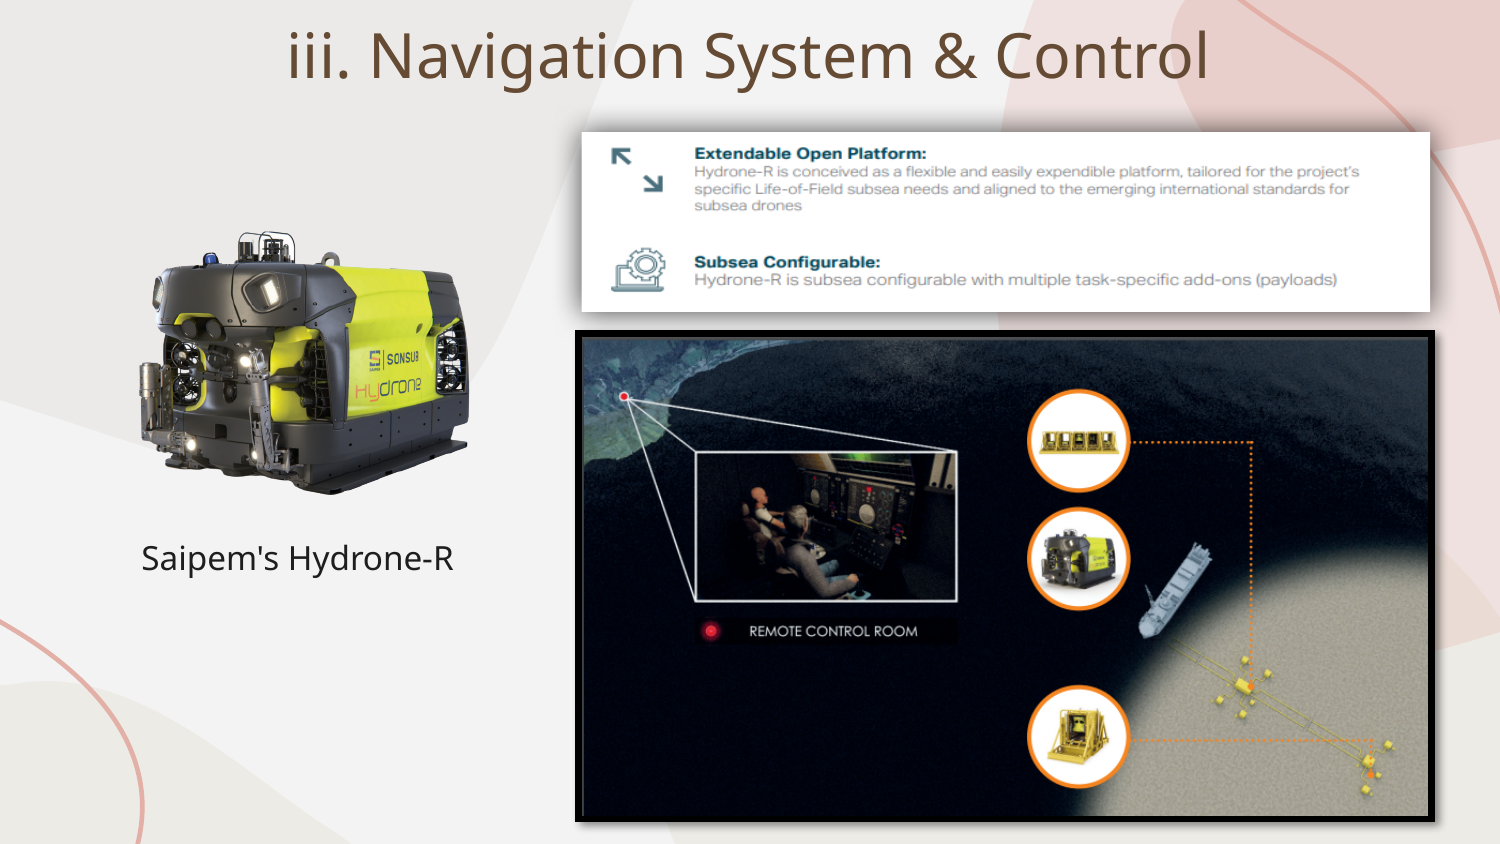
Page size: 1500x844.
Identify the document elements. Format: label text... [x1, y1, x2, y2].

text_box Saipem's Hydrone-R [89, 517, 506, 598]
picture [69, 213, 527, 510]
title iii. Navigation System & Control [117, 0, 1382, 108]
picture [581, 336, 1429, 816]
picture [581, 132, 1431, 313]
